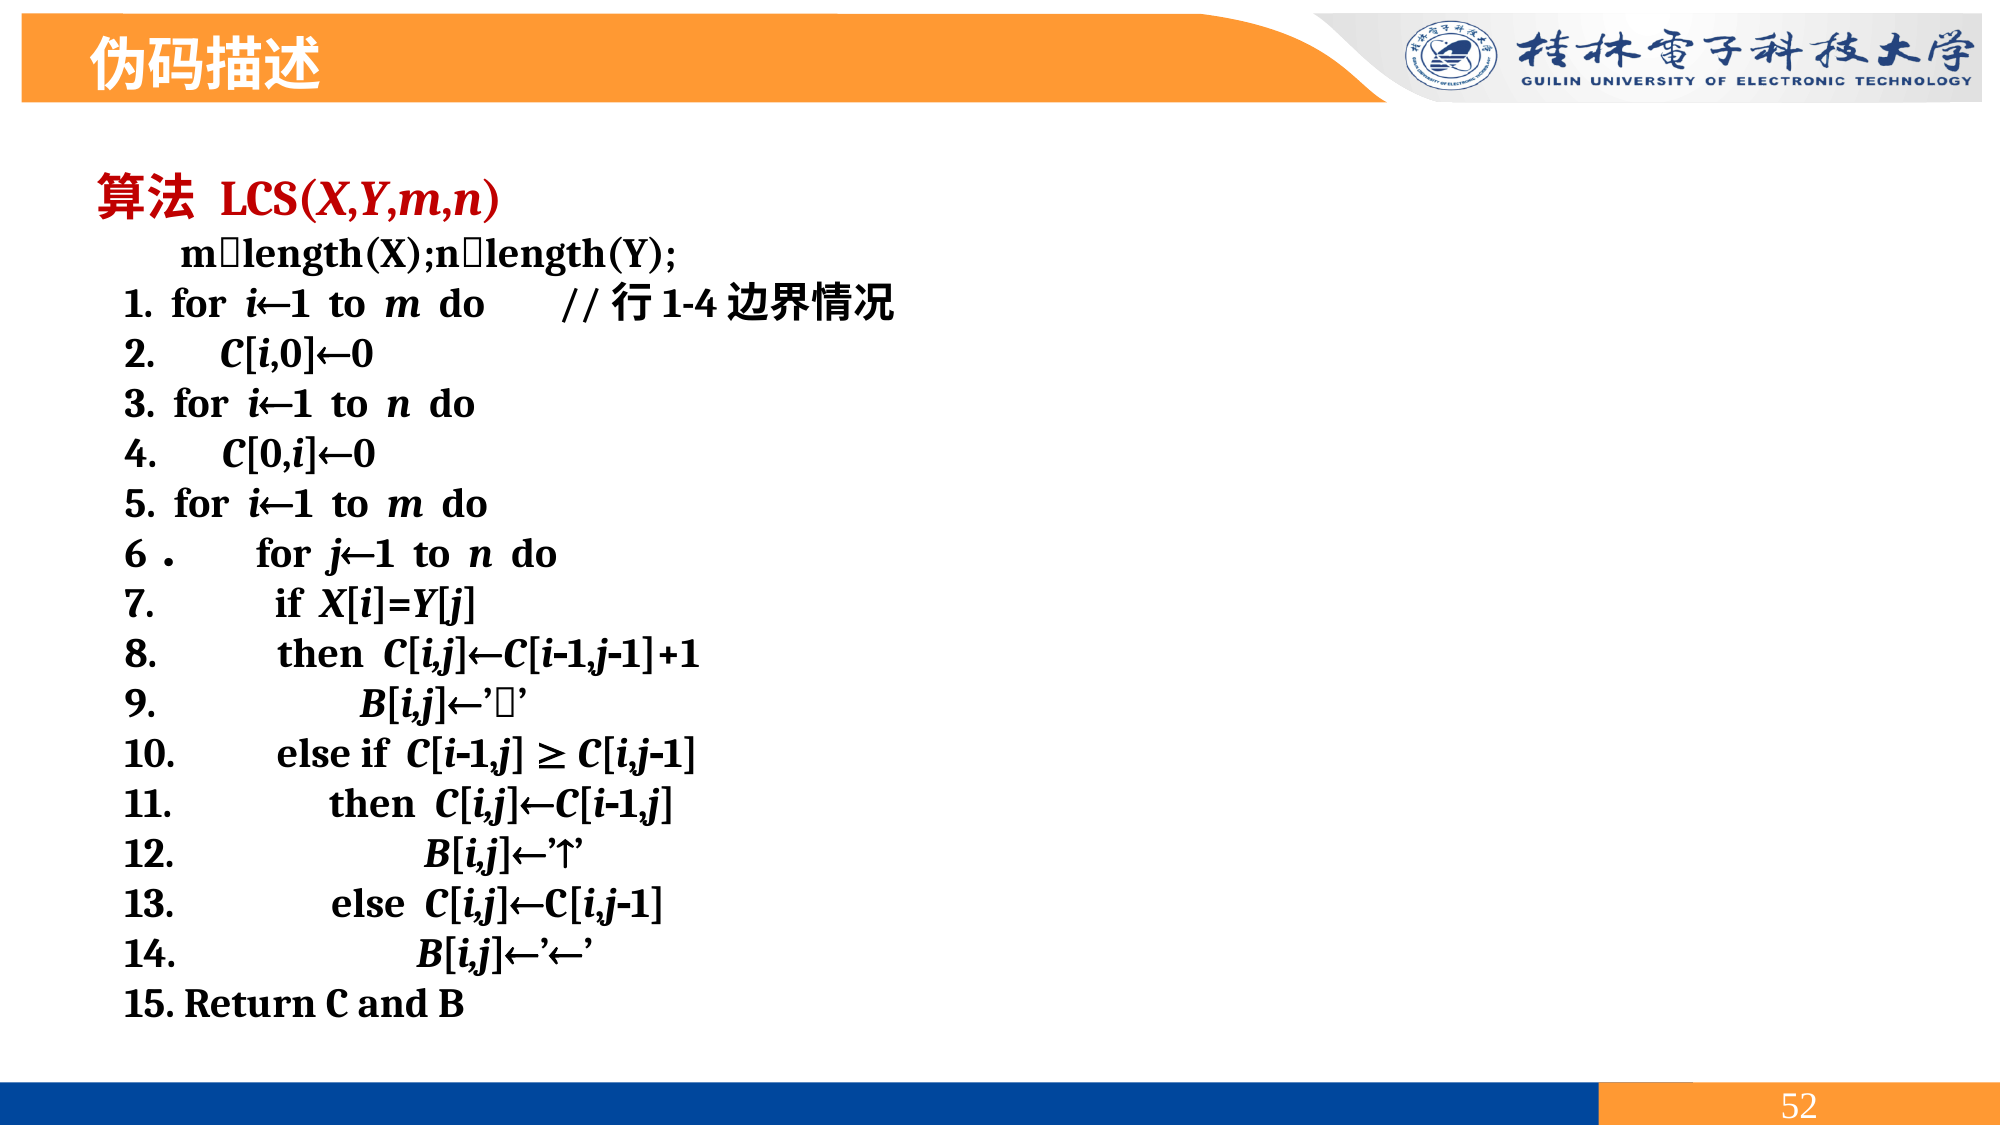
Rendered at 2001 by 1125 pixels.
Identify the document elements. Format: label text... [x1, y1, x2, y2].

text_box 伪码描述 [74, 19, 1101, 105]
text_box 算法 LCS(X,Y,m,n) mlength(X);nlength(Y); 1. for i1 to m do //行1-4边界情况 2. C[i,0]0 3. for i1 to n do 4. C[0,i]0 5. for i1 to m do 6． for j1 to n do 7. if X[i]=Y[j] 8. then C[i,j]C[i1,j1]+1 9. B[i,j]’’ 10. else if C[i1,j]  C[i,j1] 11. then C[i,j]C[i1,j] 12. B[i,j]’’ 13. else C[i,j]C[i,j1] 14. B[i,j]’’ 15. Return C and B [82, 158, 1209, 1034]
picture [1386, 0, 2000, 103]
